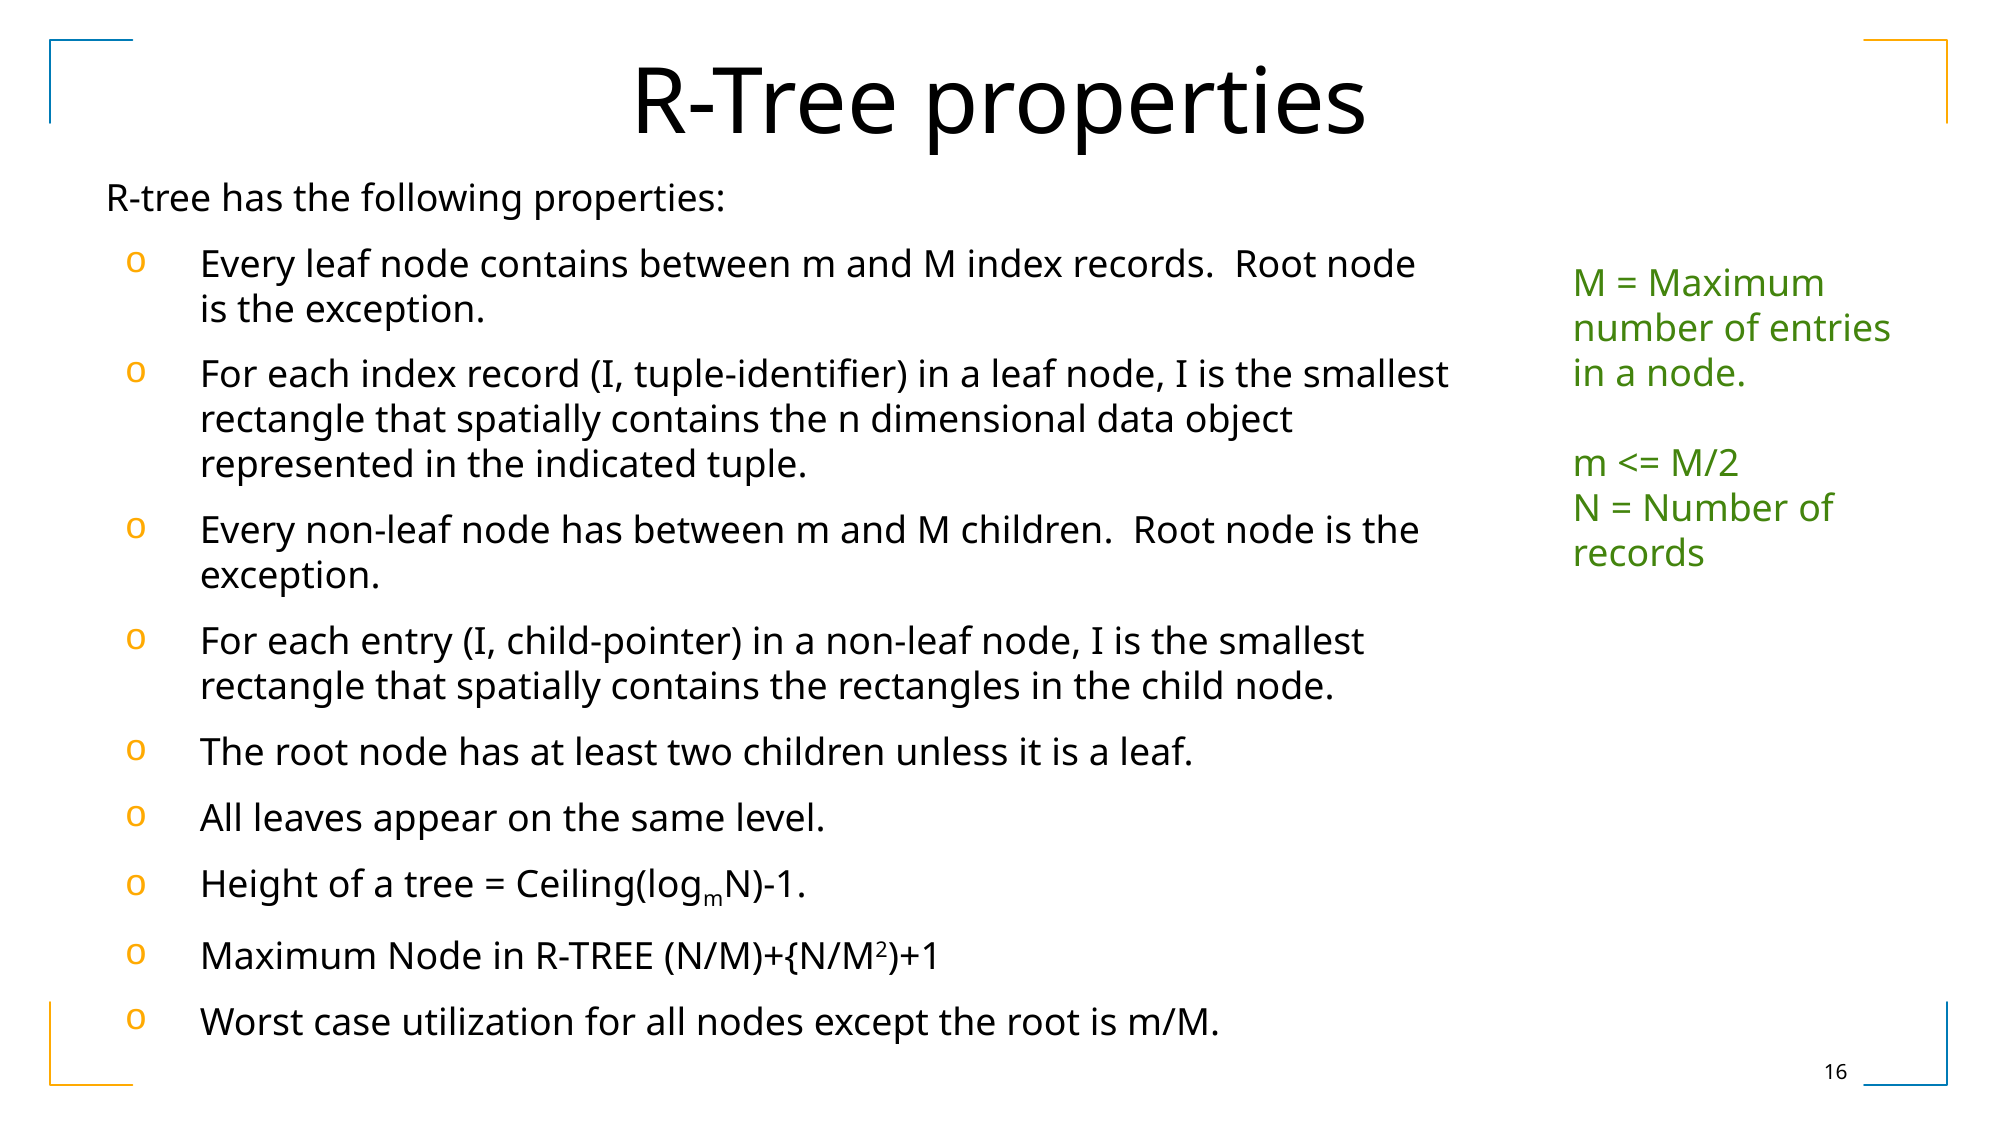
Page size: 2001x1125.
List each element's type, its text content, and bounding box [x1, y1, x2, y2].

text_box [49, 39, 134, 124]
text_box [1863, 1001, 1948, 1086]
text_box [1863, 39, 1948, 124]
text_box R-Tree properties [116, 42, 1884, 153]
text_box R-tree has the following properties: Every leaf node contains between m and M index records. Root node is the exception. For each index record (I, tuple-identifier) in a leaf node, I is the smallest rectangle that spatially contains the n dimensional data object represented in the indicated tuple. Every non-leaf node has between m and M children. Root node is the exception. For each entry (I, child-pointer) in a non-leaf node, I is the smallest rectangle that spatially contains the rectangles in the child node. The root node has at least two children unless it is a leaf. All leaves appear on the same level. Height of a tree = Ceiling(logmN)-1. Maximum Node in R-TREE (N/M)+{N/M2)+1 Worst case utilization for all nodes except the root is m/M. [90, 166, 1467, 1013]
slide_number 16 [1412, 1042, 1863, 1103]
text_box [49, 1001, 134, 1086]
text_box M = Maximum number of entries in a node. m <= M/2 N = Number of records [1557, 251, 1909, 627]
